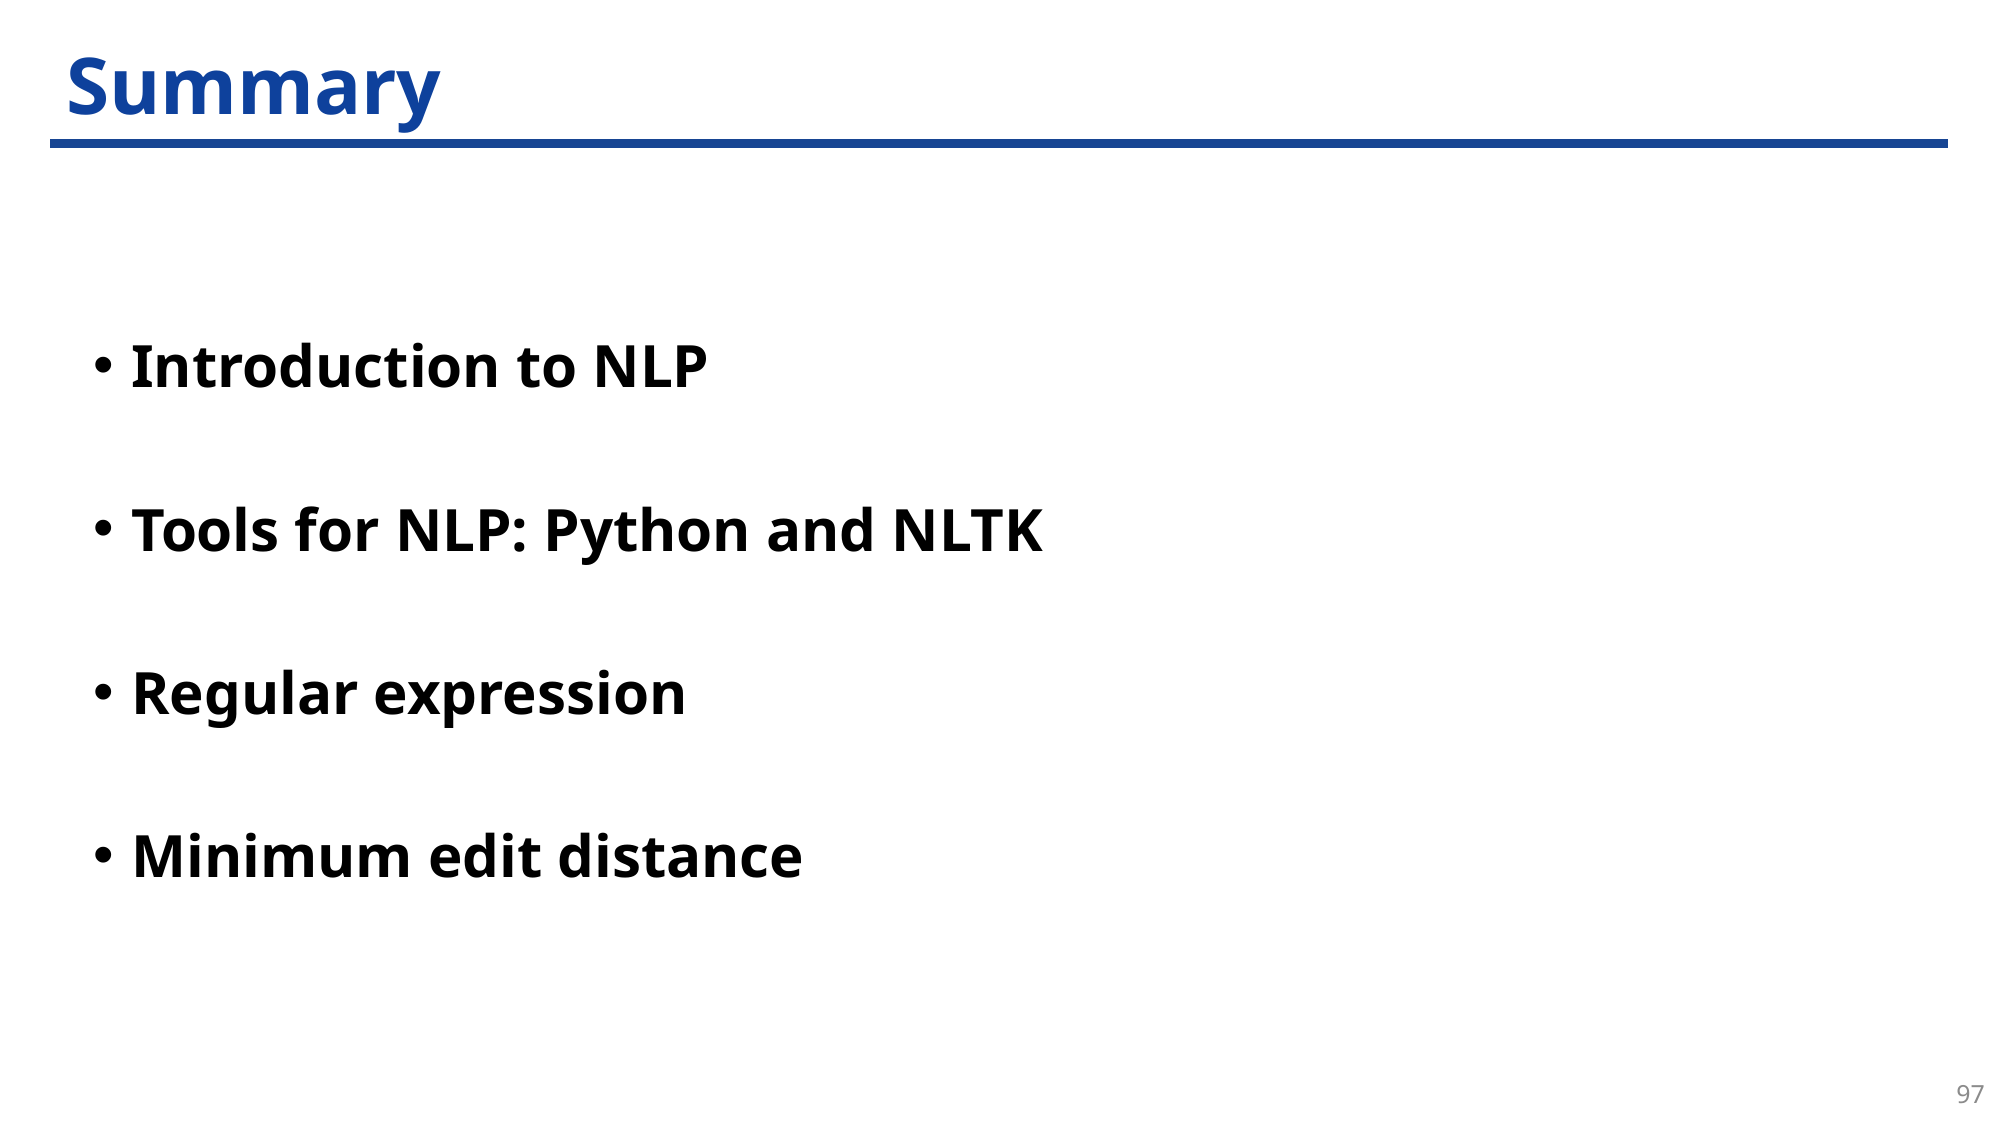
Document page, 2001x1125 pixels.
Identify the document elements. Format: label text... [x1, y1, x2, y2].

slide_number 97 [1899, 1065, 2000, 1125]
list Introduction to NLP Tools for NLP: Python and NLTK Regular expression Minimum edit distance [78, 287, 1222, 998]
title Summary [51, 39, 1947, 140]
